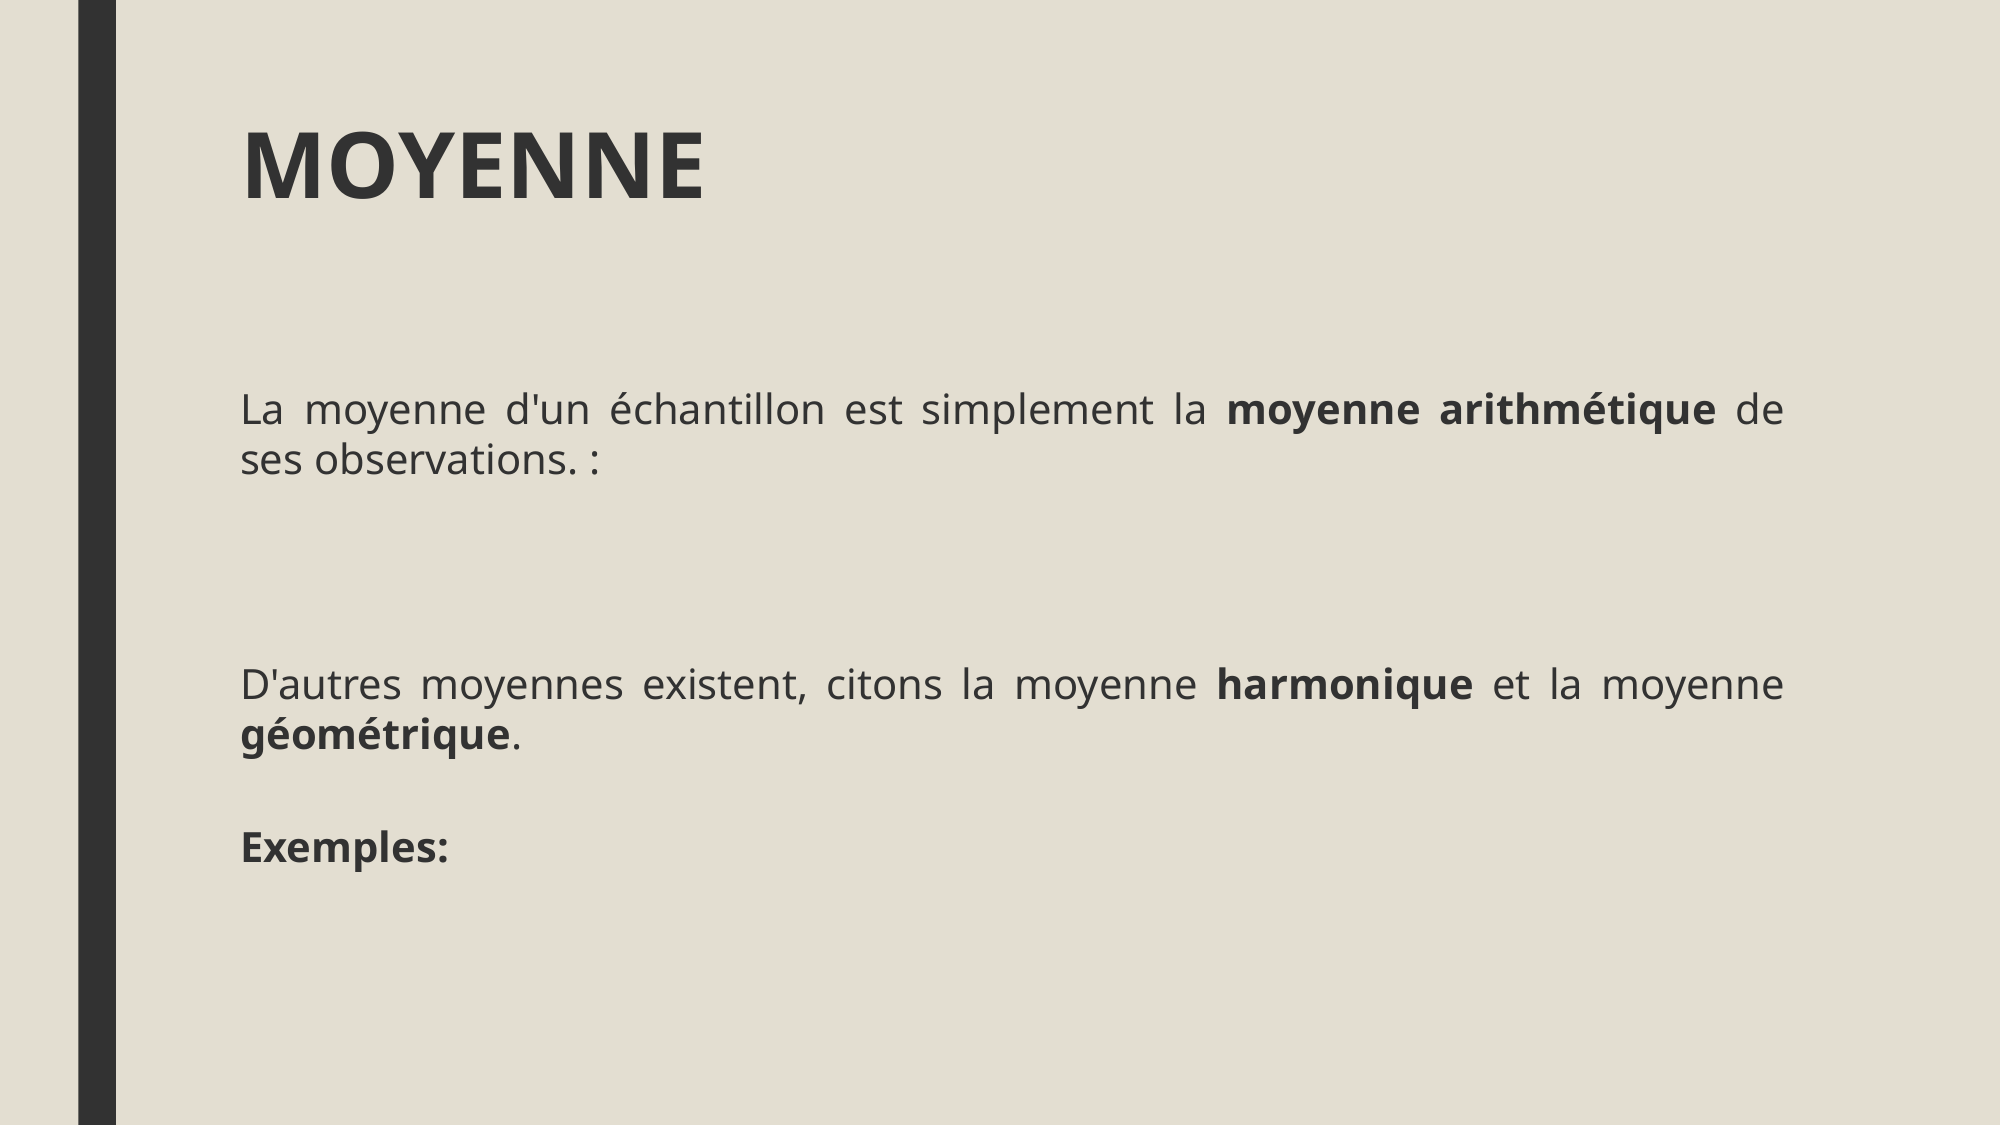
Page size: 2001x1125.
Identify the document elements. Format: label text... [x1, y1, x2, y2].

title MOYENNE [225, 112, 1800, 357]
